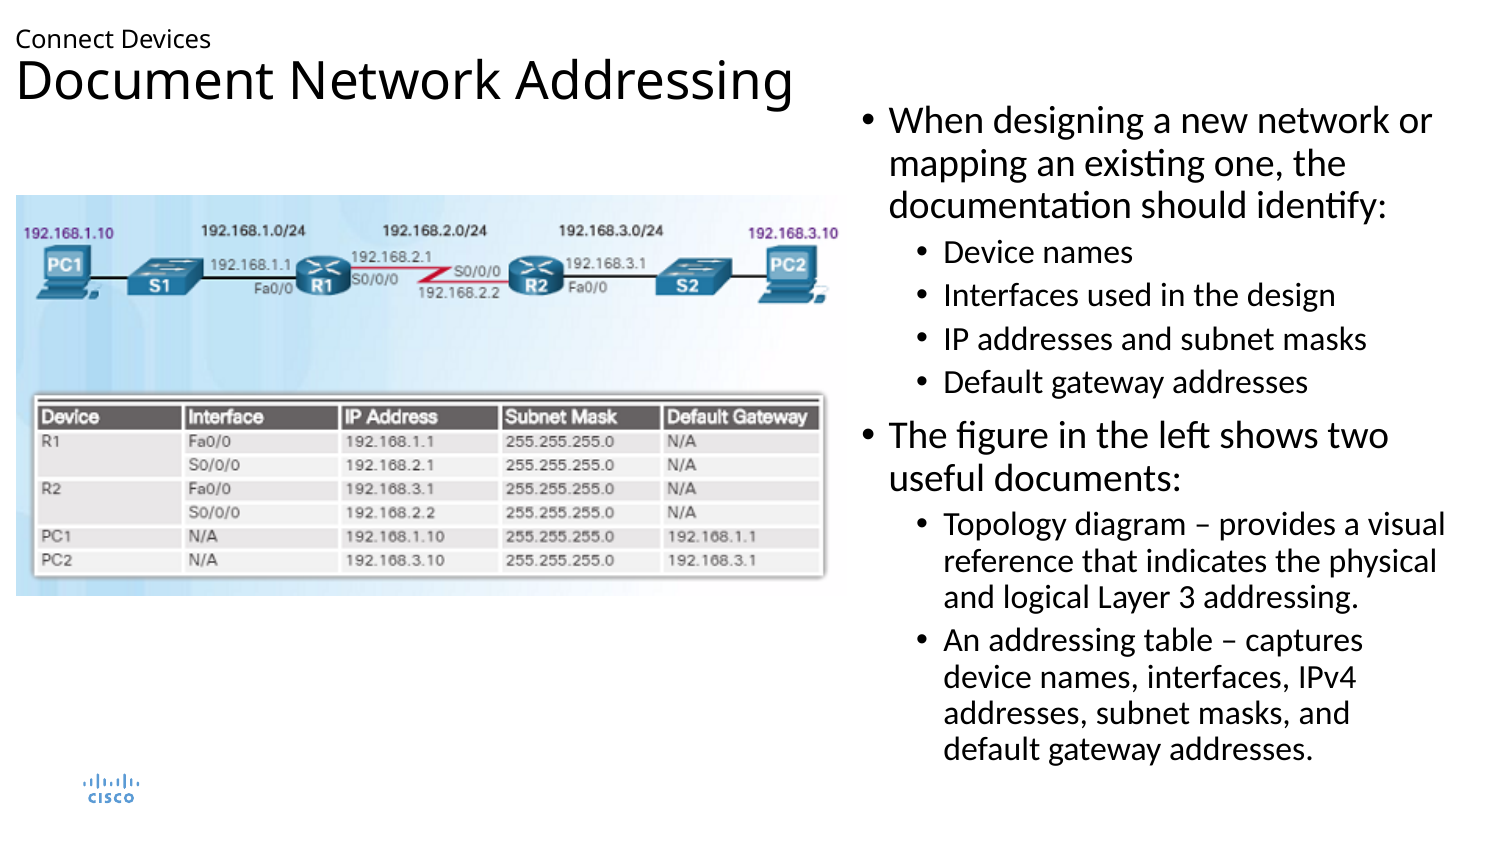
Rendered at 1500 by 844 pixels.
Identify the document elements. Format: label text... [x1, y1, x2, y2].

title Connect Devices Document Network Addressing [0, 6, 825, 131]
picture [16, 195, 847, 596]
list When designing a new network or mapping an existing one, the documentation should identify: Device names Interfaces used in the design IP addresses and subnet masks Default gateway addresses The figure in the left shows two useful documents: Topology diagram – provides a visual reference that indicates the physical and logical Layer 3 addressing. An addressing table – captures device names, interfaces, IPv4 addresses, subnet masks, and default gateway addresses. [846, 92, 1465, 781]
